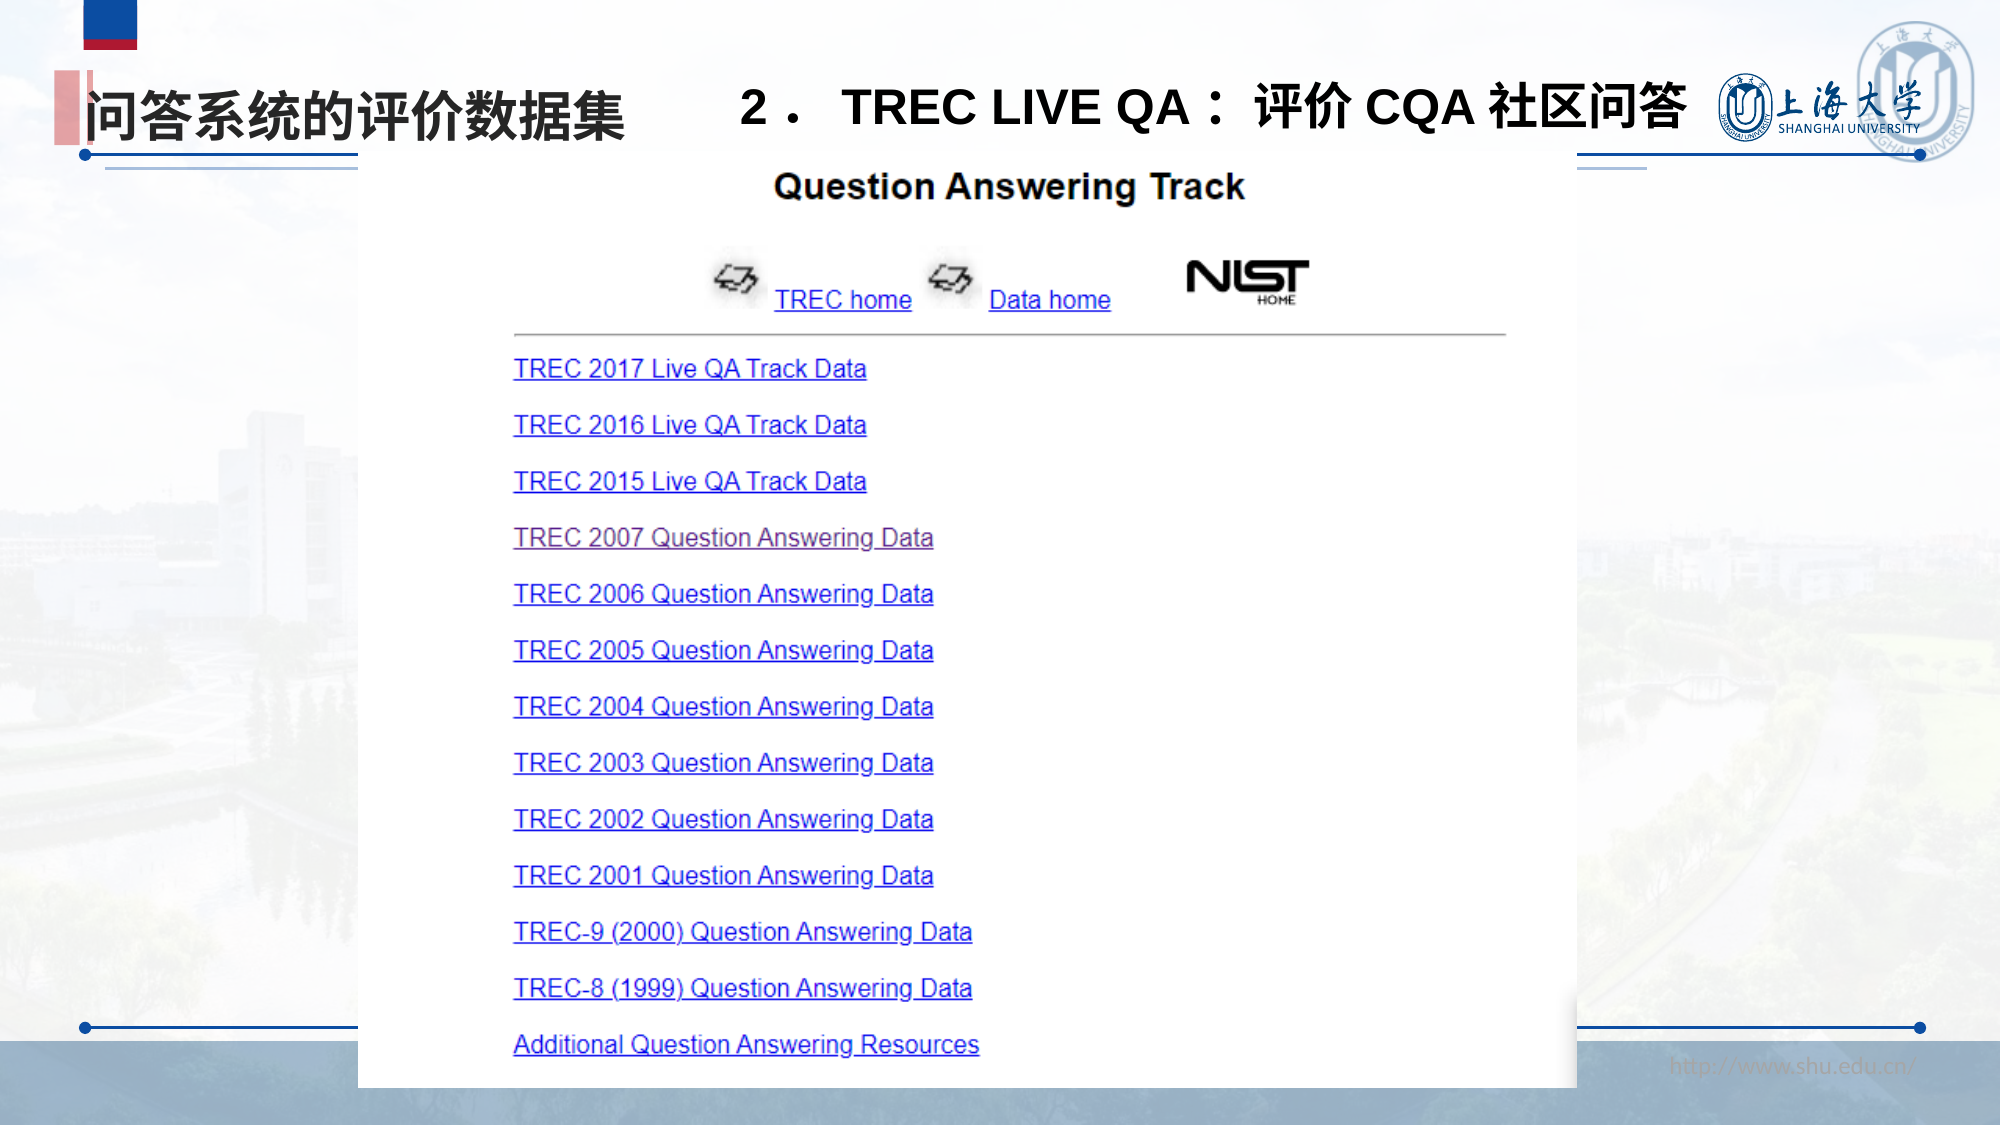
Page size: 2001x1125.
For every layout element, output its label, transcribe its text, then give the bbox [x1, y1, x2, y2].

text_box 2．TREC LIVE QA：评价CQA社区问答 [725, 36, 2000, 442]
title 问答系统的评价数据集 [85, 59, 725, 155]
picture [358, 151, 1577, 1089]
slide_number 41 [967, 1098, 1033, 1103]
